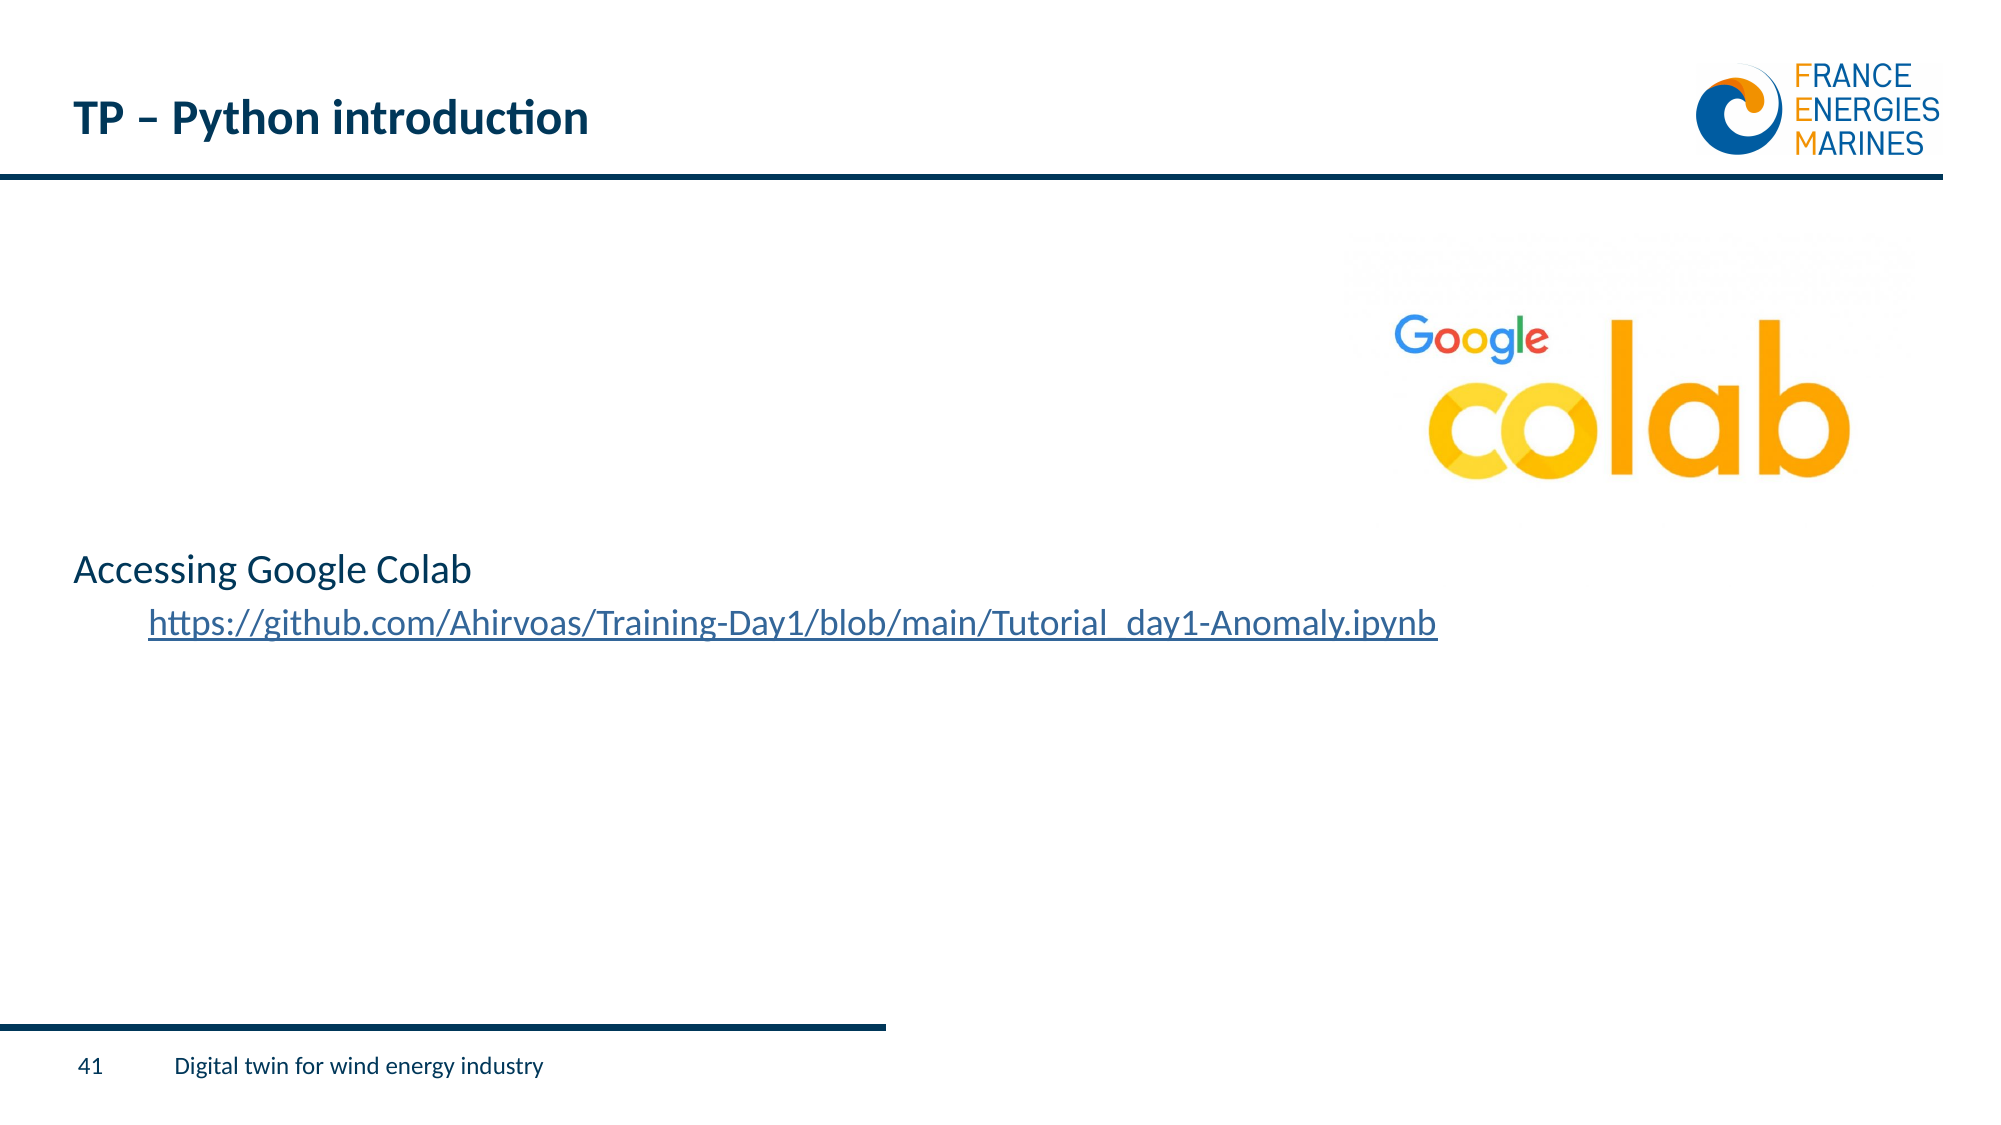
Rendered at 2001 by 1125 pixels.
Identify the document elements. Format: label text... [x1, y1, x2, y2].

picture [1696, 63, 1943, 155]
title TP – Python introduction [58, 60, 1649, 177]
picture [1344, 206, 1915, 587]
slide_number 41 [63, 1042, 142, 1103]
footer Digital twin for wind energy industry [159, 1042, 878, 1103]
list Accessing Google Colab https://github.com/Ahirvoas/Training-Day1/blob/main/Tutorial_day1-Anomaly.ipynb [58, 206, 1943, 1014]
